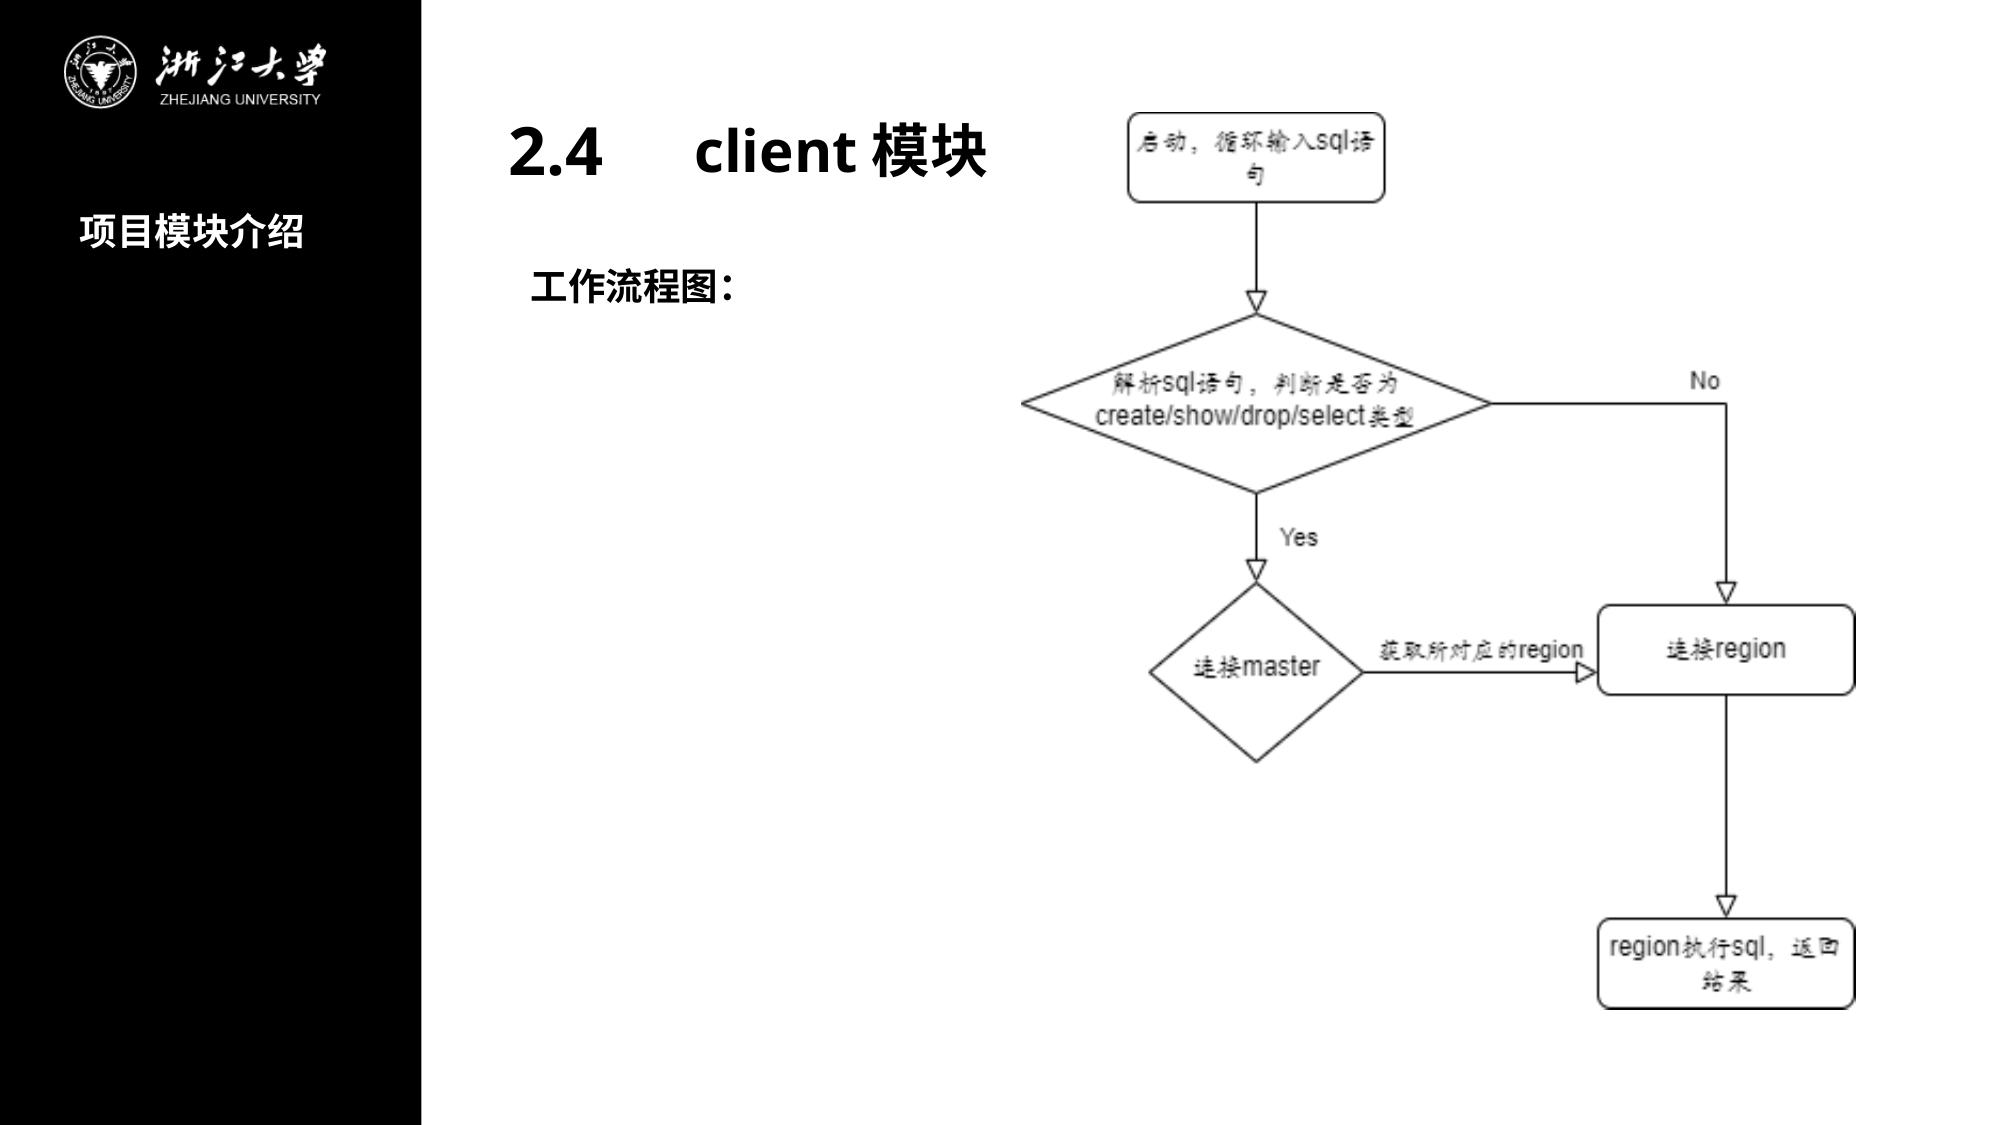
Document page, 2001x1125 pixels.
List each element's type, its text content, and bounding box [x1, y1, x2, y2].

picture [1021, 112, 1856, 1010]
text_box client模块 [618, 106, 1291, 192]
picture [64, 33, 338, 113]
text_box 2.4 [493, 101, 619, 197]
text_box [0, 0, 422, 1125]
text_box 工作流程图： [498, 232, 1021, 383]
text_box 项目模块介绍 [64, 200, 362, 260]
